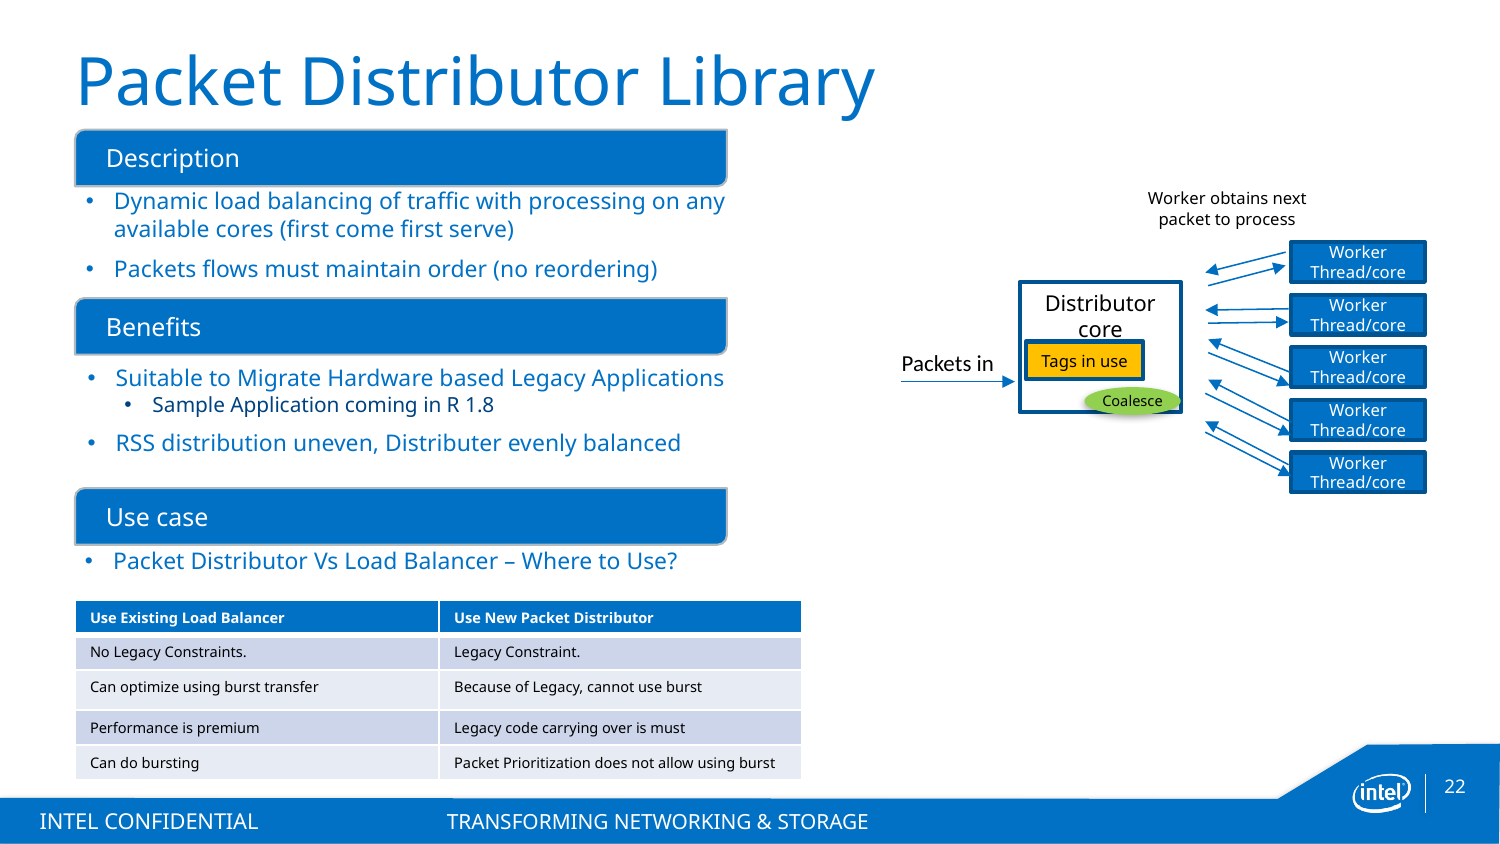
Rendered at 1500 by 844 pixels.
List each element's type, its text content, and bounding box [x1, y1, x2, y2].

text_box Dynamic load balancing of traffic with processing on any available cores (first come first serve) Packets flows must maintain order (no reordering) [57, 186, 770, 299]
table_cell Performance is premium [76, 711, 438, 744]
picture [1351, 770, 1412, 814]
text_box Packet Distributor Vs Load Balancer – Where to Use? [56, 546, 769, 771]
text_box Description [75, 129, 727, 186]
table_cell Packet Prioritization does not allow using burst [440, 746, 801, 779]
table_header Use Existing Load Balancer [76, 601, 438, 632]
title Packet Distributor Library [75, 25, 1425, 131]
table_cell Because of Legacy, cannot use burst [440, 671, 801, 709]
text_box [75, 300, 880, 426]
table_cell No Legacy Constraints. [76, 638, 438, 669]
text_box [885, 187, 1426, 493]
table_cell Can optimize using burst transfer [76, 671, 438, 709]
slide_number INTEL CONFIDENTIAL [39, 808, 357, 834]
table_header Use New Packet Distributor [440, 601, 801, 632]
text_box Suitable to Migrate Hardware based Legacy Applications Sample Application coming in R 1.8 RSS distribution uneven, Distributer evenly balanced [59, 363, 771, 476]
table_cell Legacy code carrying over is must [440, 711, 801, 744]
text_box Use case [75, 488, 727, 545]
table_cell Legacy Constraint. [440, 638, 801, 669]
text_box Benefits [75, 297, 727, 355]
table_cell Can do bursting [76, 746, 438, 779]
